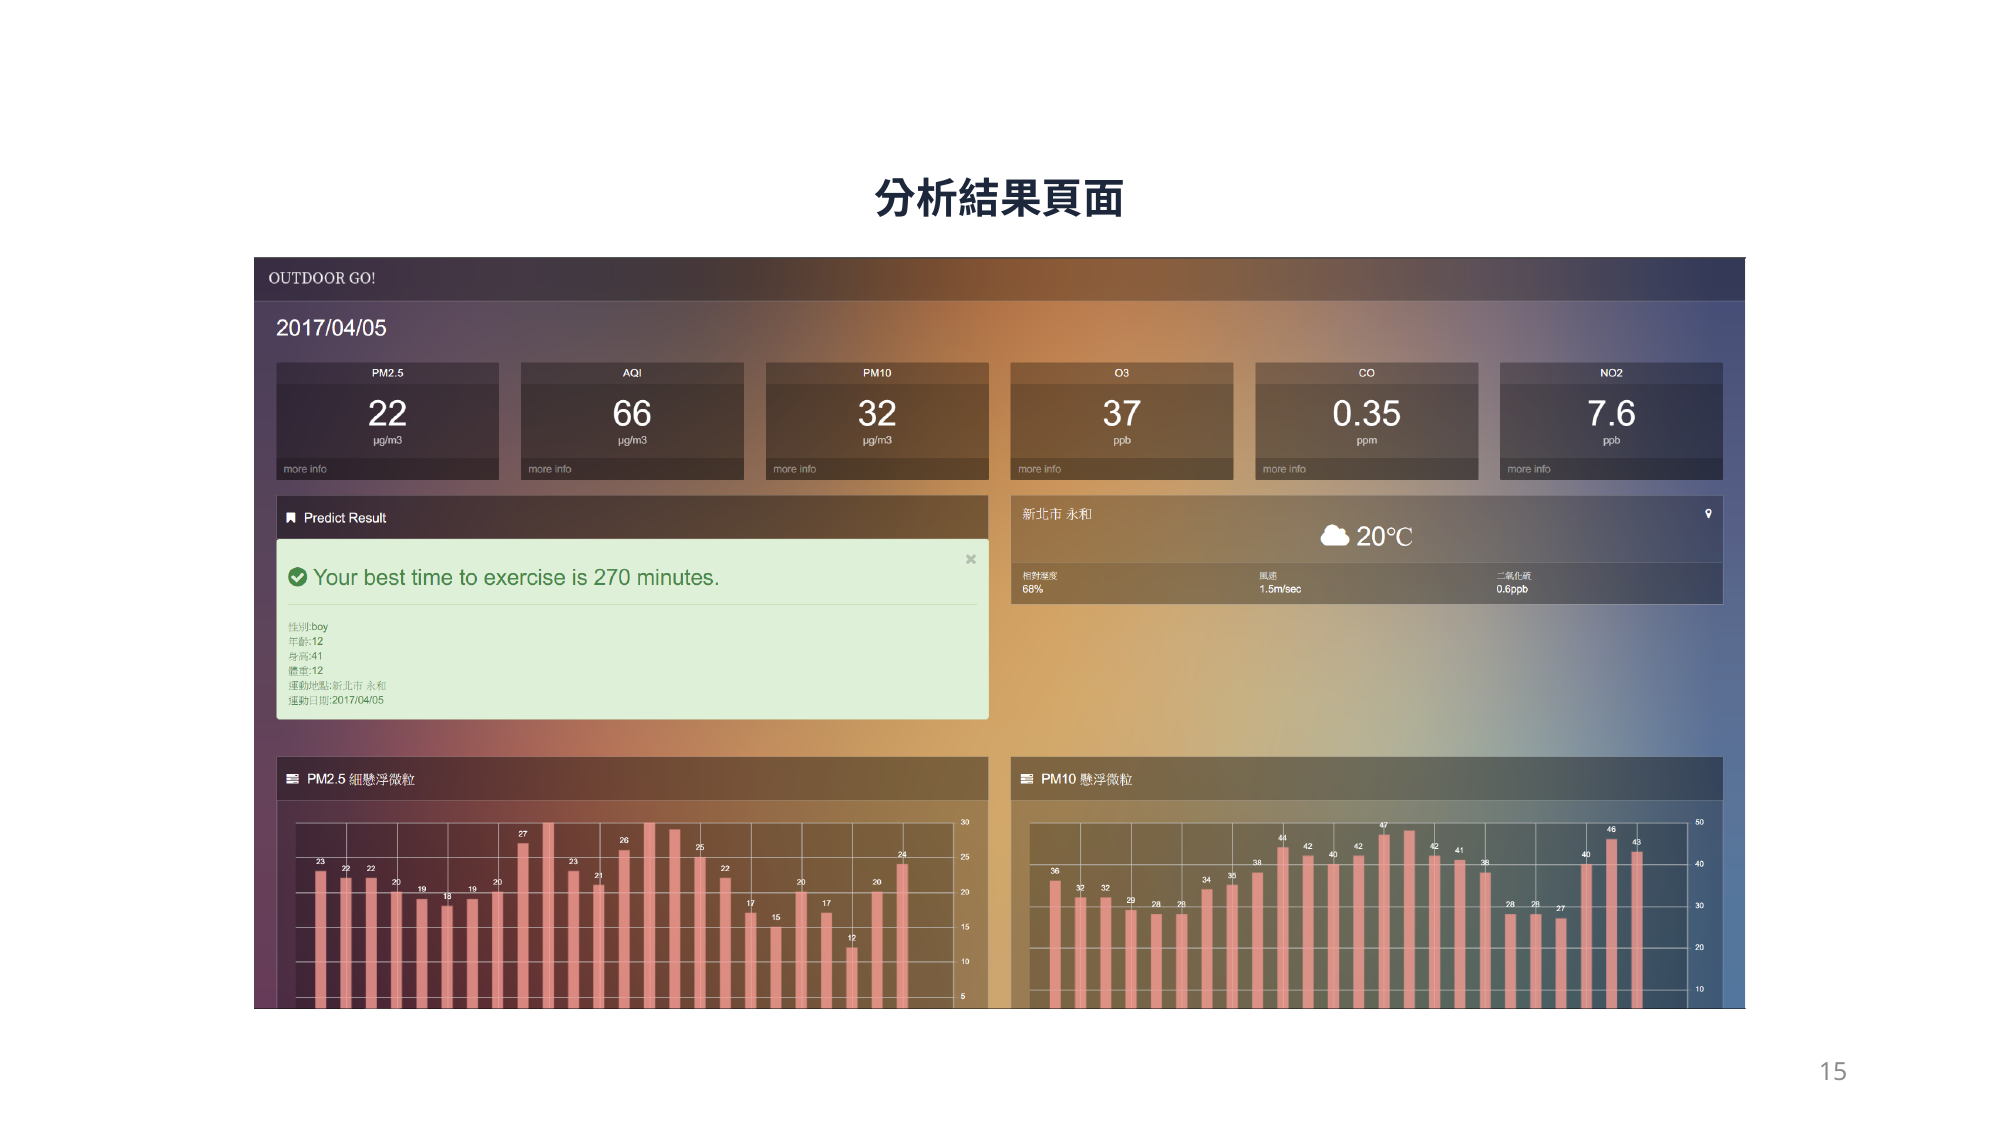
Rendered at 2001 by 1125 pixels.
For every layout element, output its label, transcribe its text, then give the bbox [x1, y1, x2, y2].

picture [254, 257, 1746, 1009]
text_box 分析結果頁面 [694, 154, 1306, 230]
slide_number 15 [1412, 1042, 1863, 1103]
